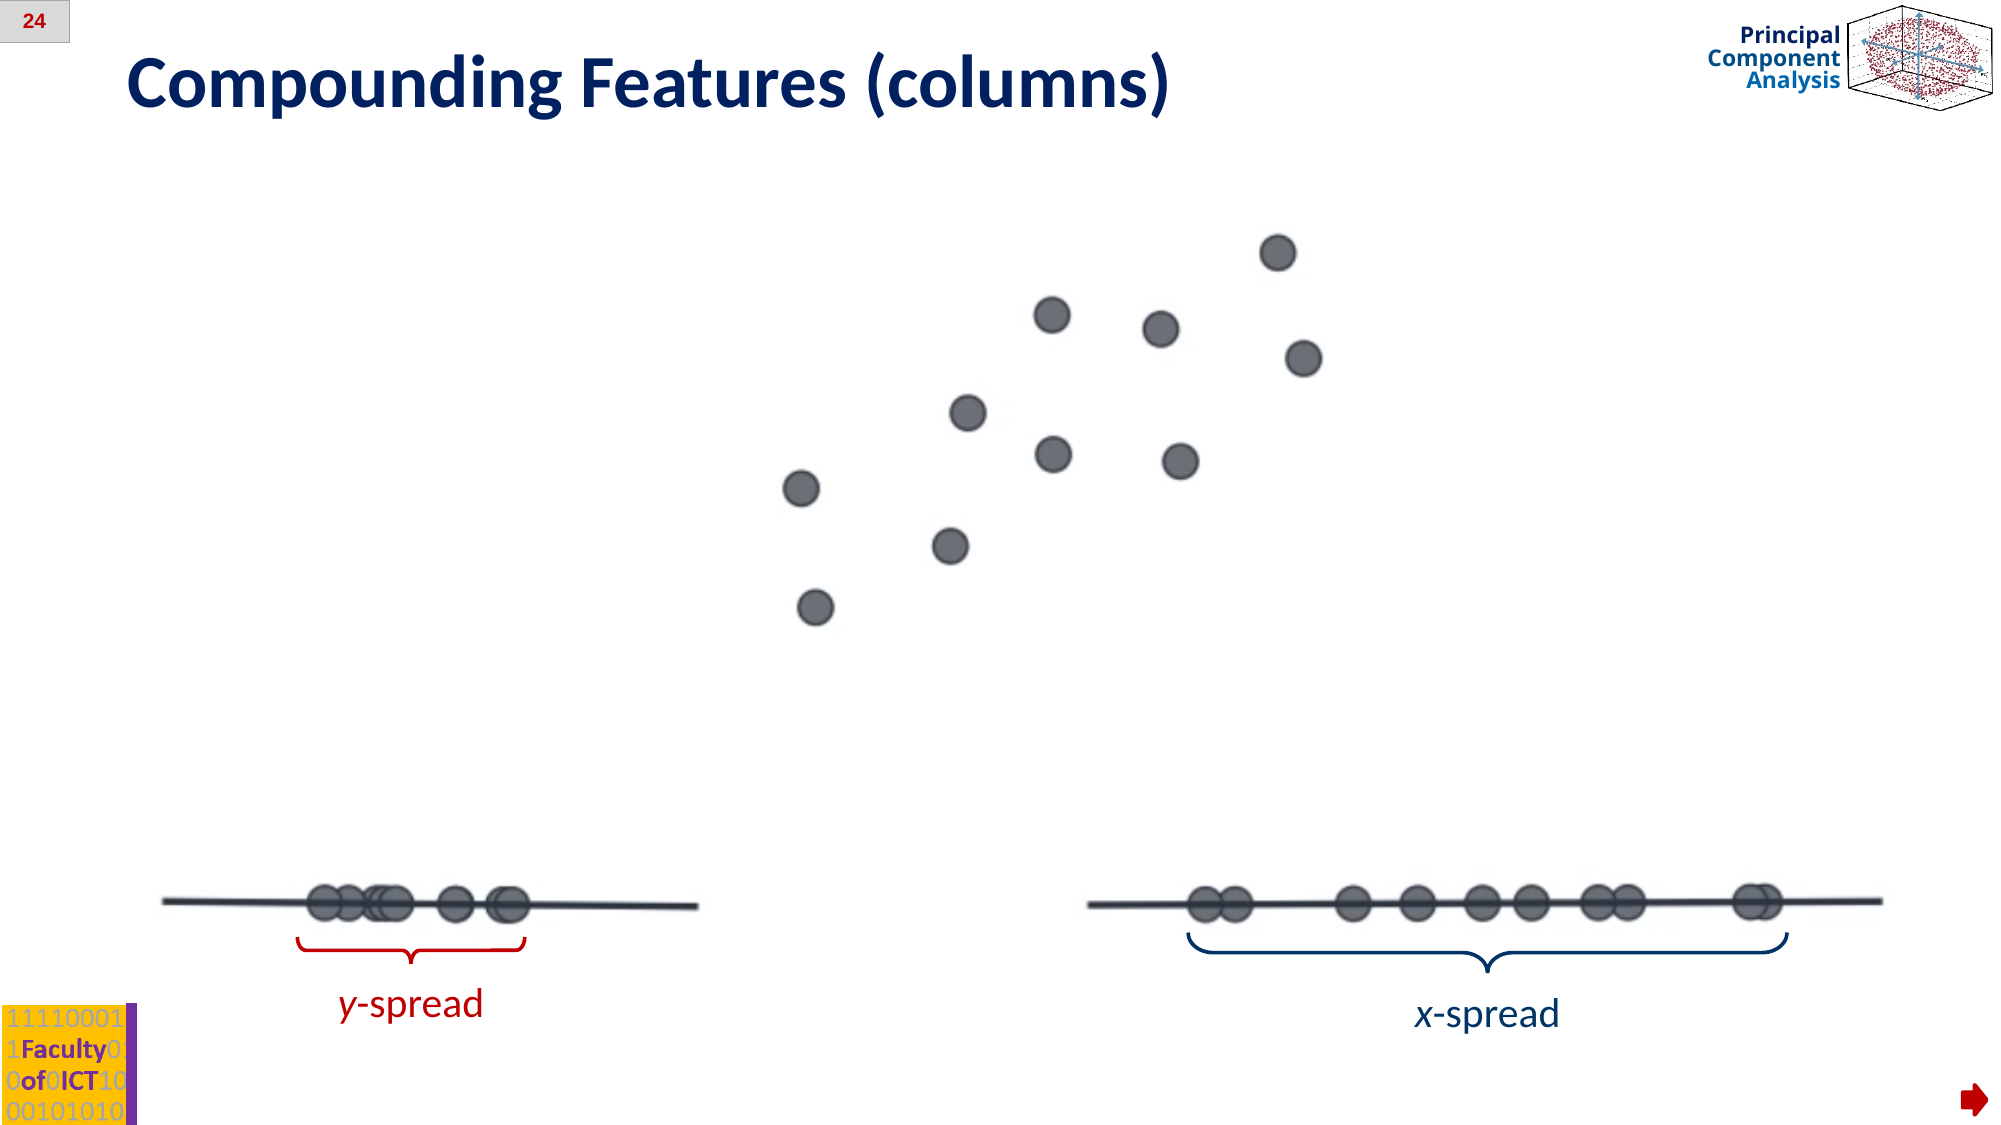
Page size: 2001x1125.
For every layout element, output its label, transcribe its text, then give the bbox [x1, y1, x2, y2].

text_box x-spread [1350, 994, 1626, 1044]
text_box Principal Component Analysis [1688, 17, 1842, 101]
picture [0, 1003, 138, 1125]
picture [1847, 5, 1993, 111]
picture [35, 142, 1965, 983]
text_box 24 [0, 0, 70, 43]
title Compounding Features (columns) [112, 29, 1648, 130]
text_box y-spread [273, 994, 549, 1033]
text_box [1960, 1083, 1989, 1117]
